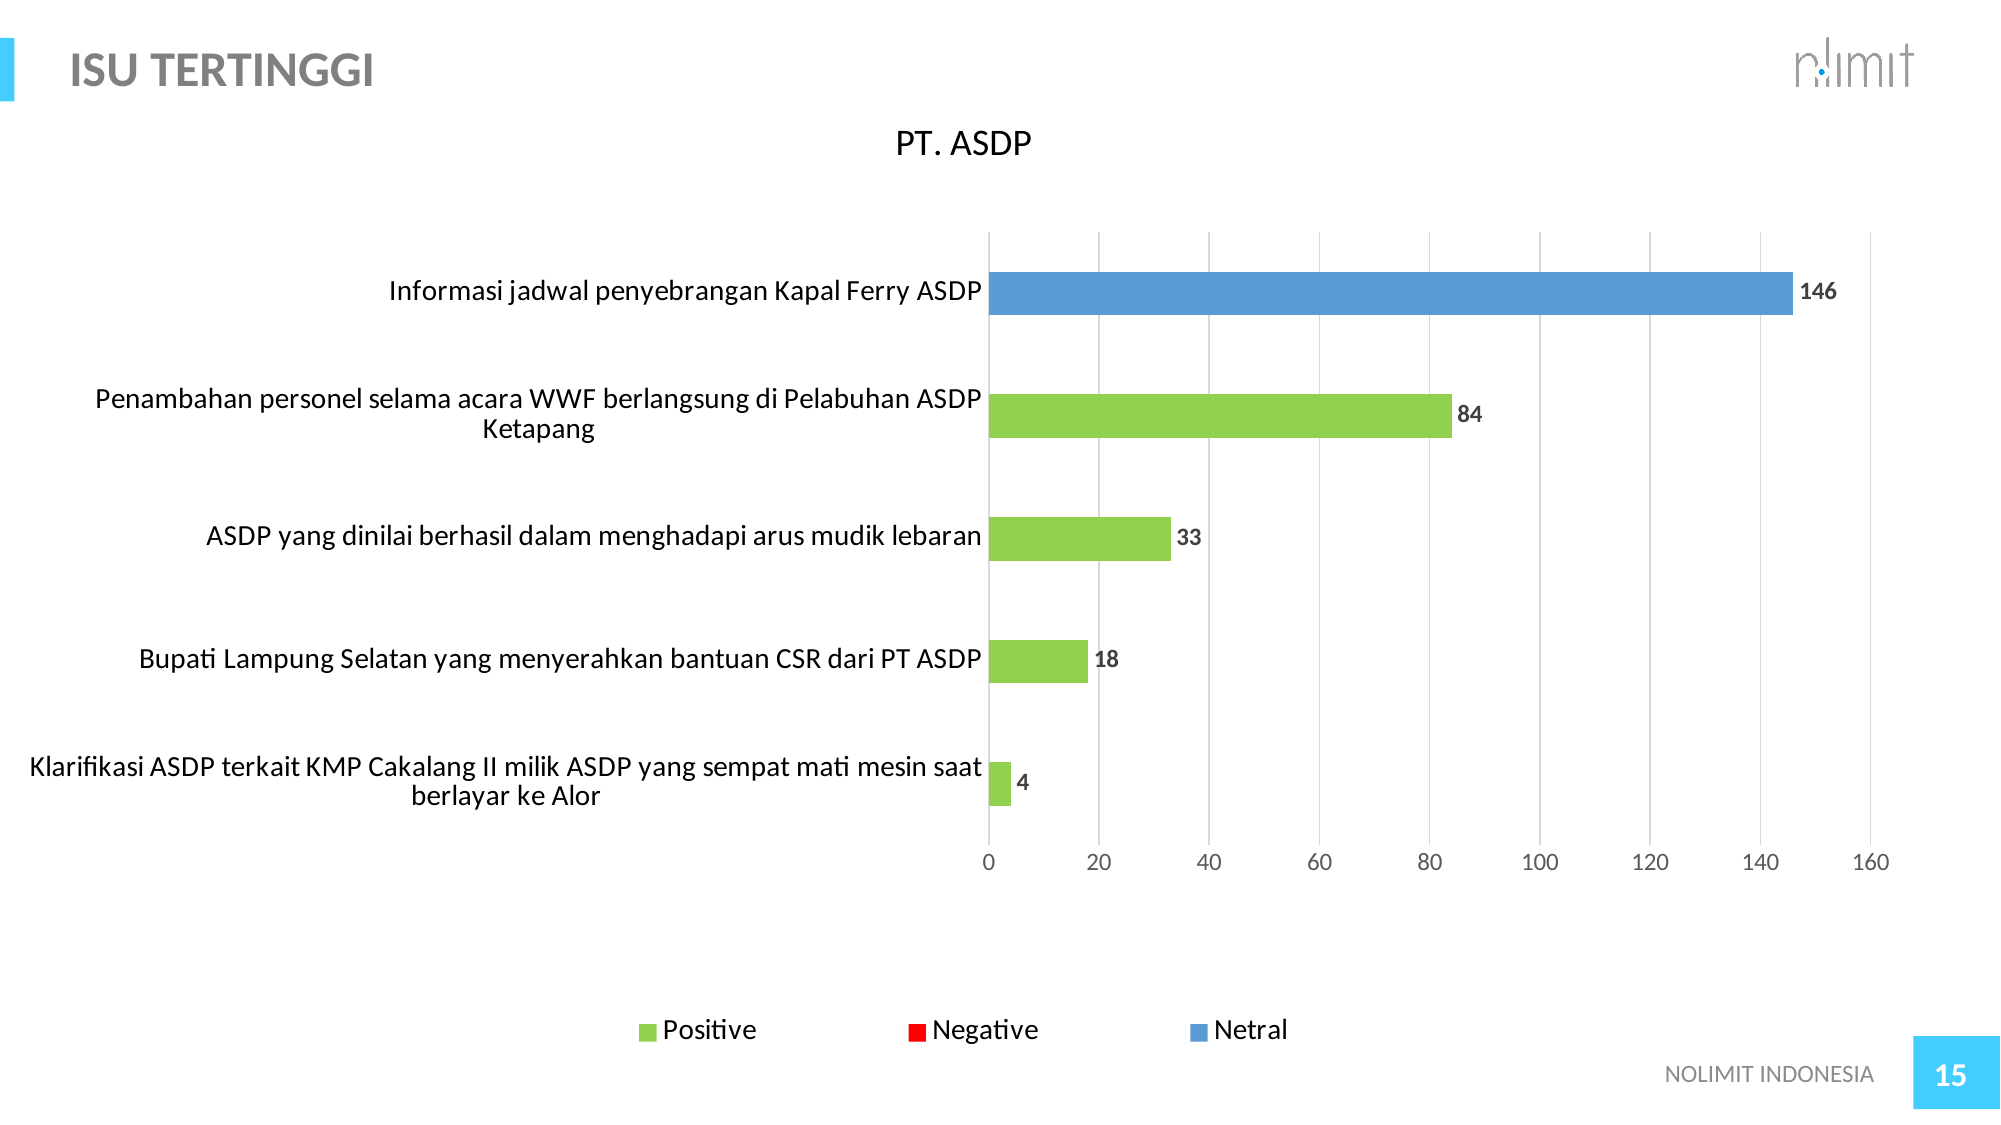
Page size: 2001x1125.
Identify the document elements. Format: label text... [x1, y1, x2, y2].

picture [1794, 37, 1914, 87]
chart [19, 91, 1916, 939]
chart [486, 1001, 1430, 1066]
footer NOLIMIT INDONESIA [1214, 1042, 1843, 1103]
title ISU TERTINGGI [54, 40, 1750, 91]
slide_number 15 [1843, 1042, 1983, 1103]
